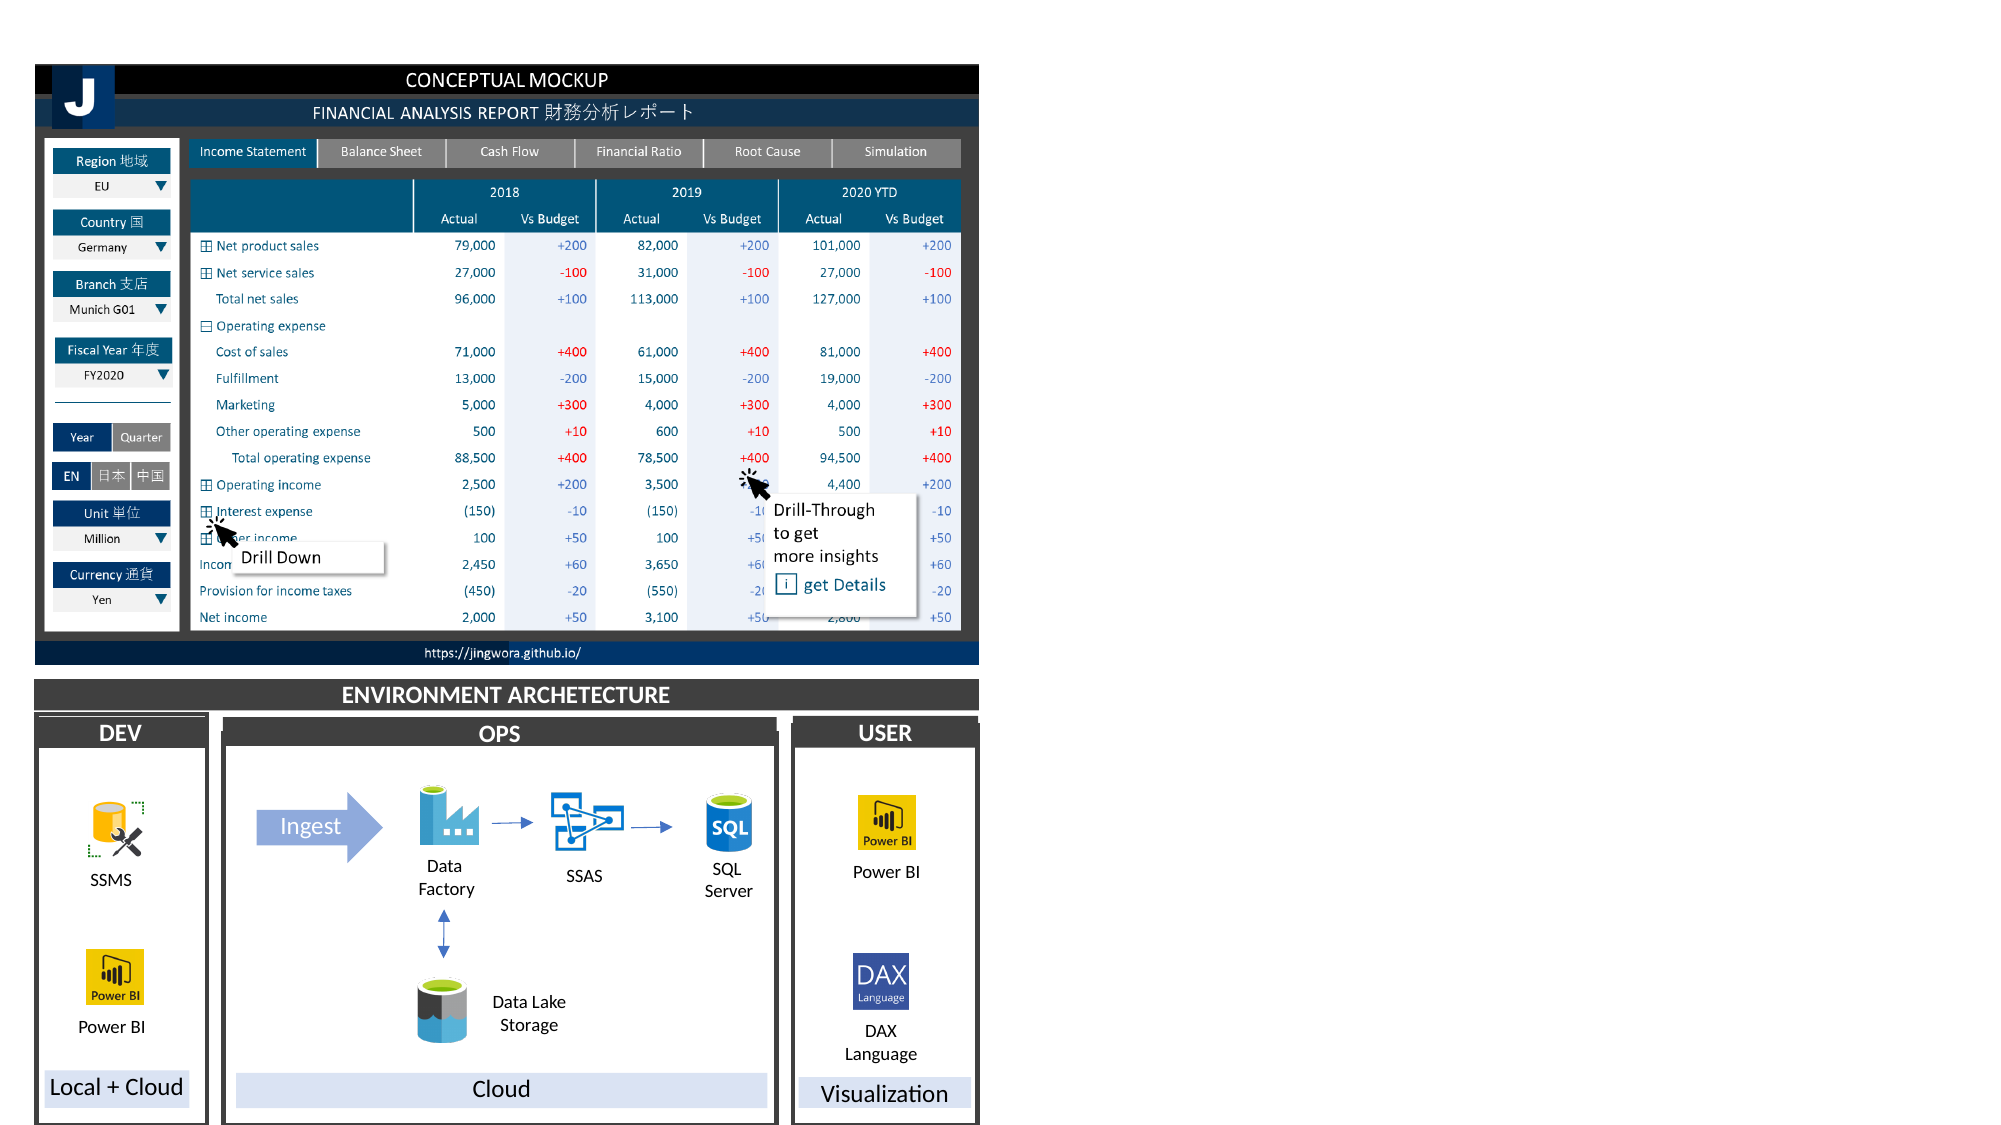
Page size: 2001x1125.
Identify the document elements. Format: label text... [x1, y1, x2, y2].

picture [412, 977, 473, 1043]
text_box Local + Cloud [44, 1070, 190, 1108]
picture [858, 795, 916, 850]
text_box Data Factory [411, 854, 482, 906]
text_box Visualization [798, 1077, 972, 1108]
text_box SSAS [549, 863, 620, 915]
text_box ENVIRONMENT ARCHETECTURE [34, 679, 979, 711]
picture [853, 953, 909, 1010]
text_box Ingest [255, 789, 385, 866]
picture [551, 785, 624, 858]
text_box [792, 748, 978, 1125]
picture [86, 949, 144, 1005]
picture [420, 785, 479, 845]
text_box [35, 713, 208, 1125]
text_box Data Lake Storage [490, 990, 569, 1049]
picture [699, 793, 759, 852]
picture [88, 801, 144, 858]
text_box OPS [222, 717, 777, 746]
text_box Power BI [824, 859, 949, 898]
text_box DEV [35, 716, 206, 748]
text_box Power BI [65, 1014, 159, 1052]
picture [35, 59, 979, 670]
text_box SQL Server [694, 856, 765, 908]
text_box Cloud [236, 1072, 768, 1109]
text_box DAX Language [819, 1018, 944, 1057]
text_box SSMS [68, 867, 154, 905]
text_box [223, 732, 778, 1125]
text_box USER [792, 715, 979, 748]
